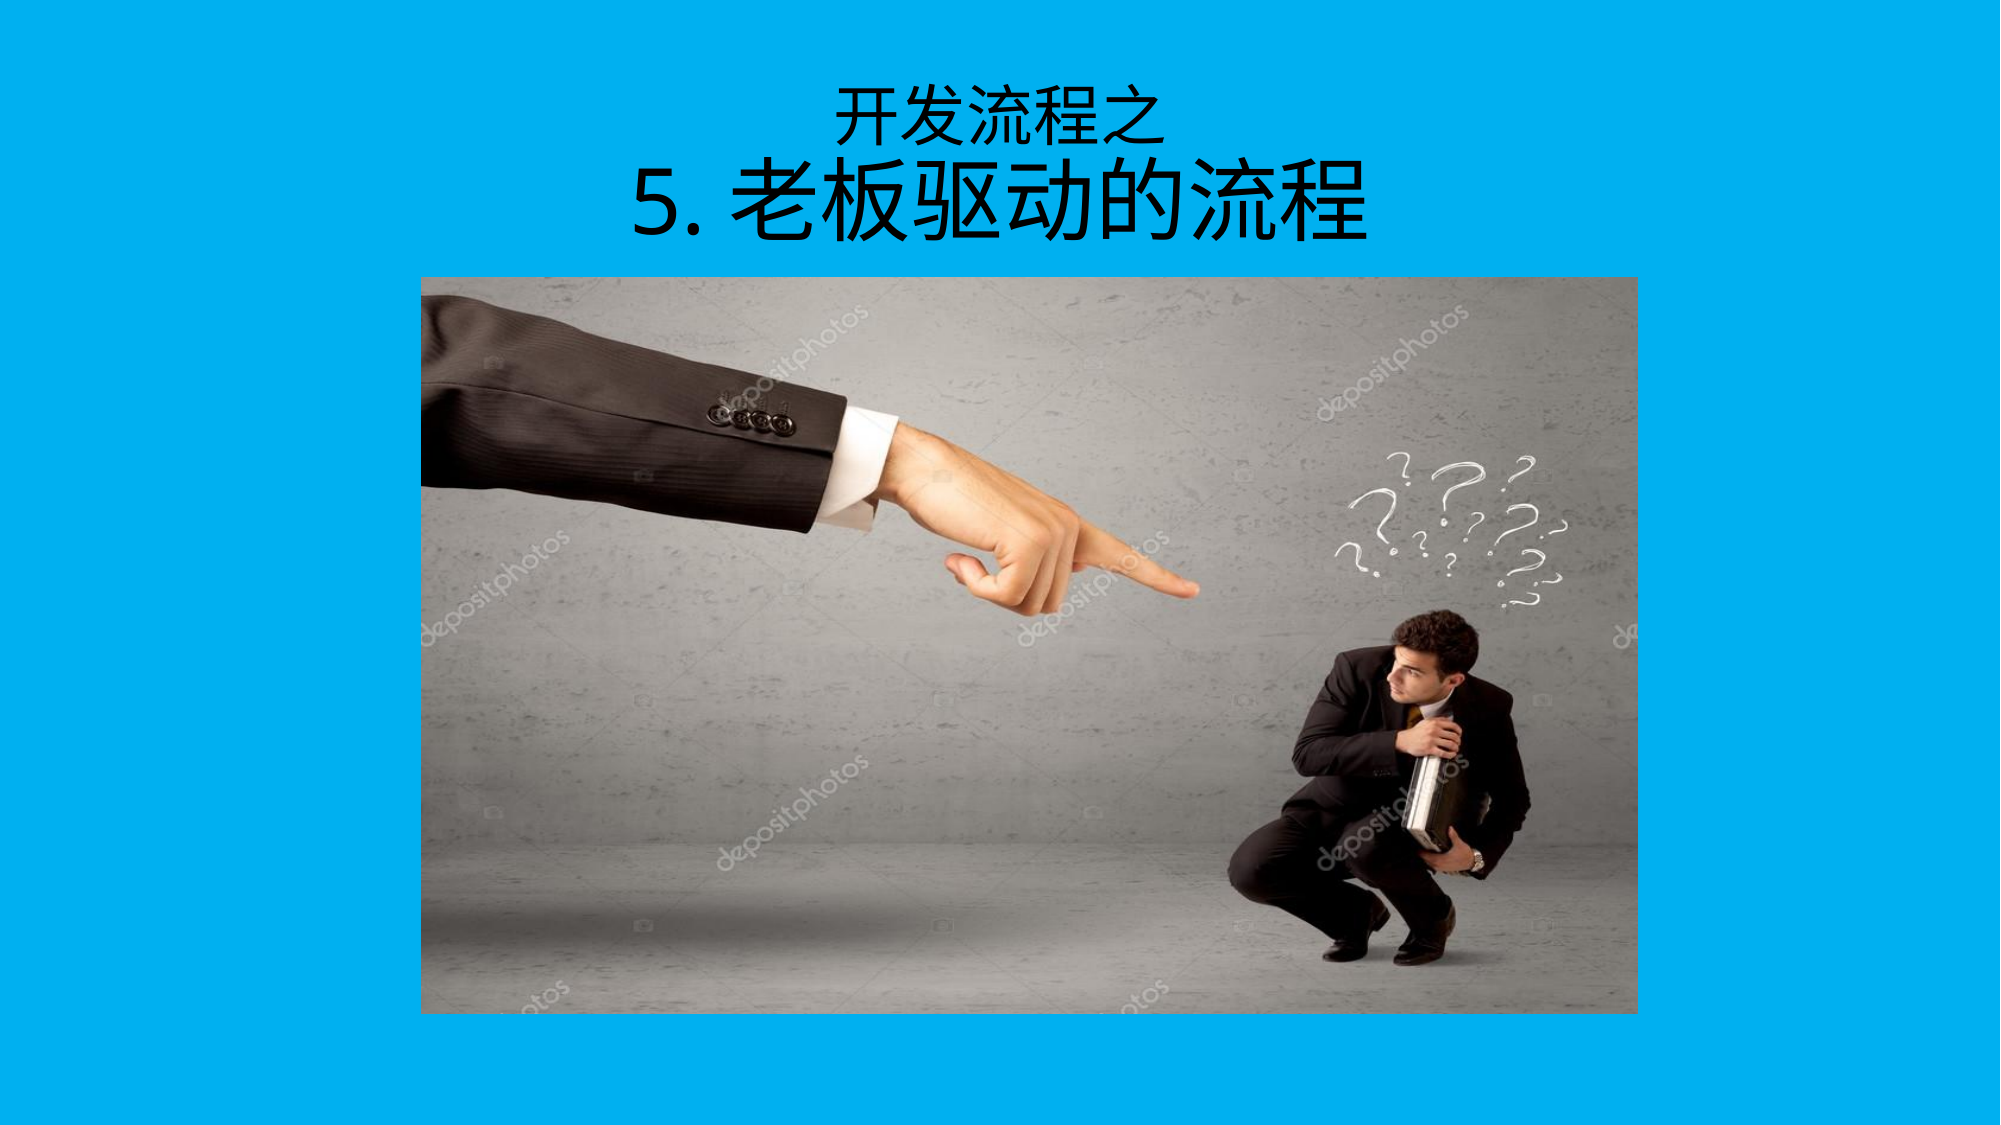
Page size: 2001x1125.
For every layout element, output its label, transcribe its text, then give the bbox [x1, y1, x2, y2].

picture [422, 278, 1637, 1013]
title 开发流程之 5.老板驱动的流程 [137, 59, 1863, 278]
